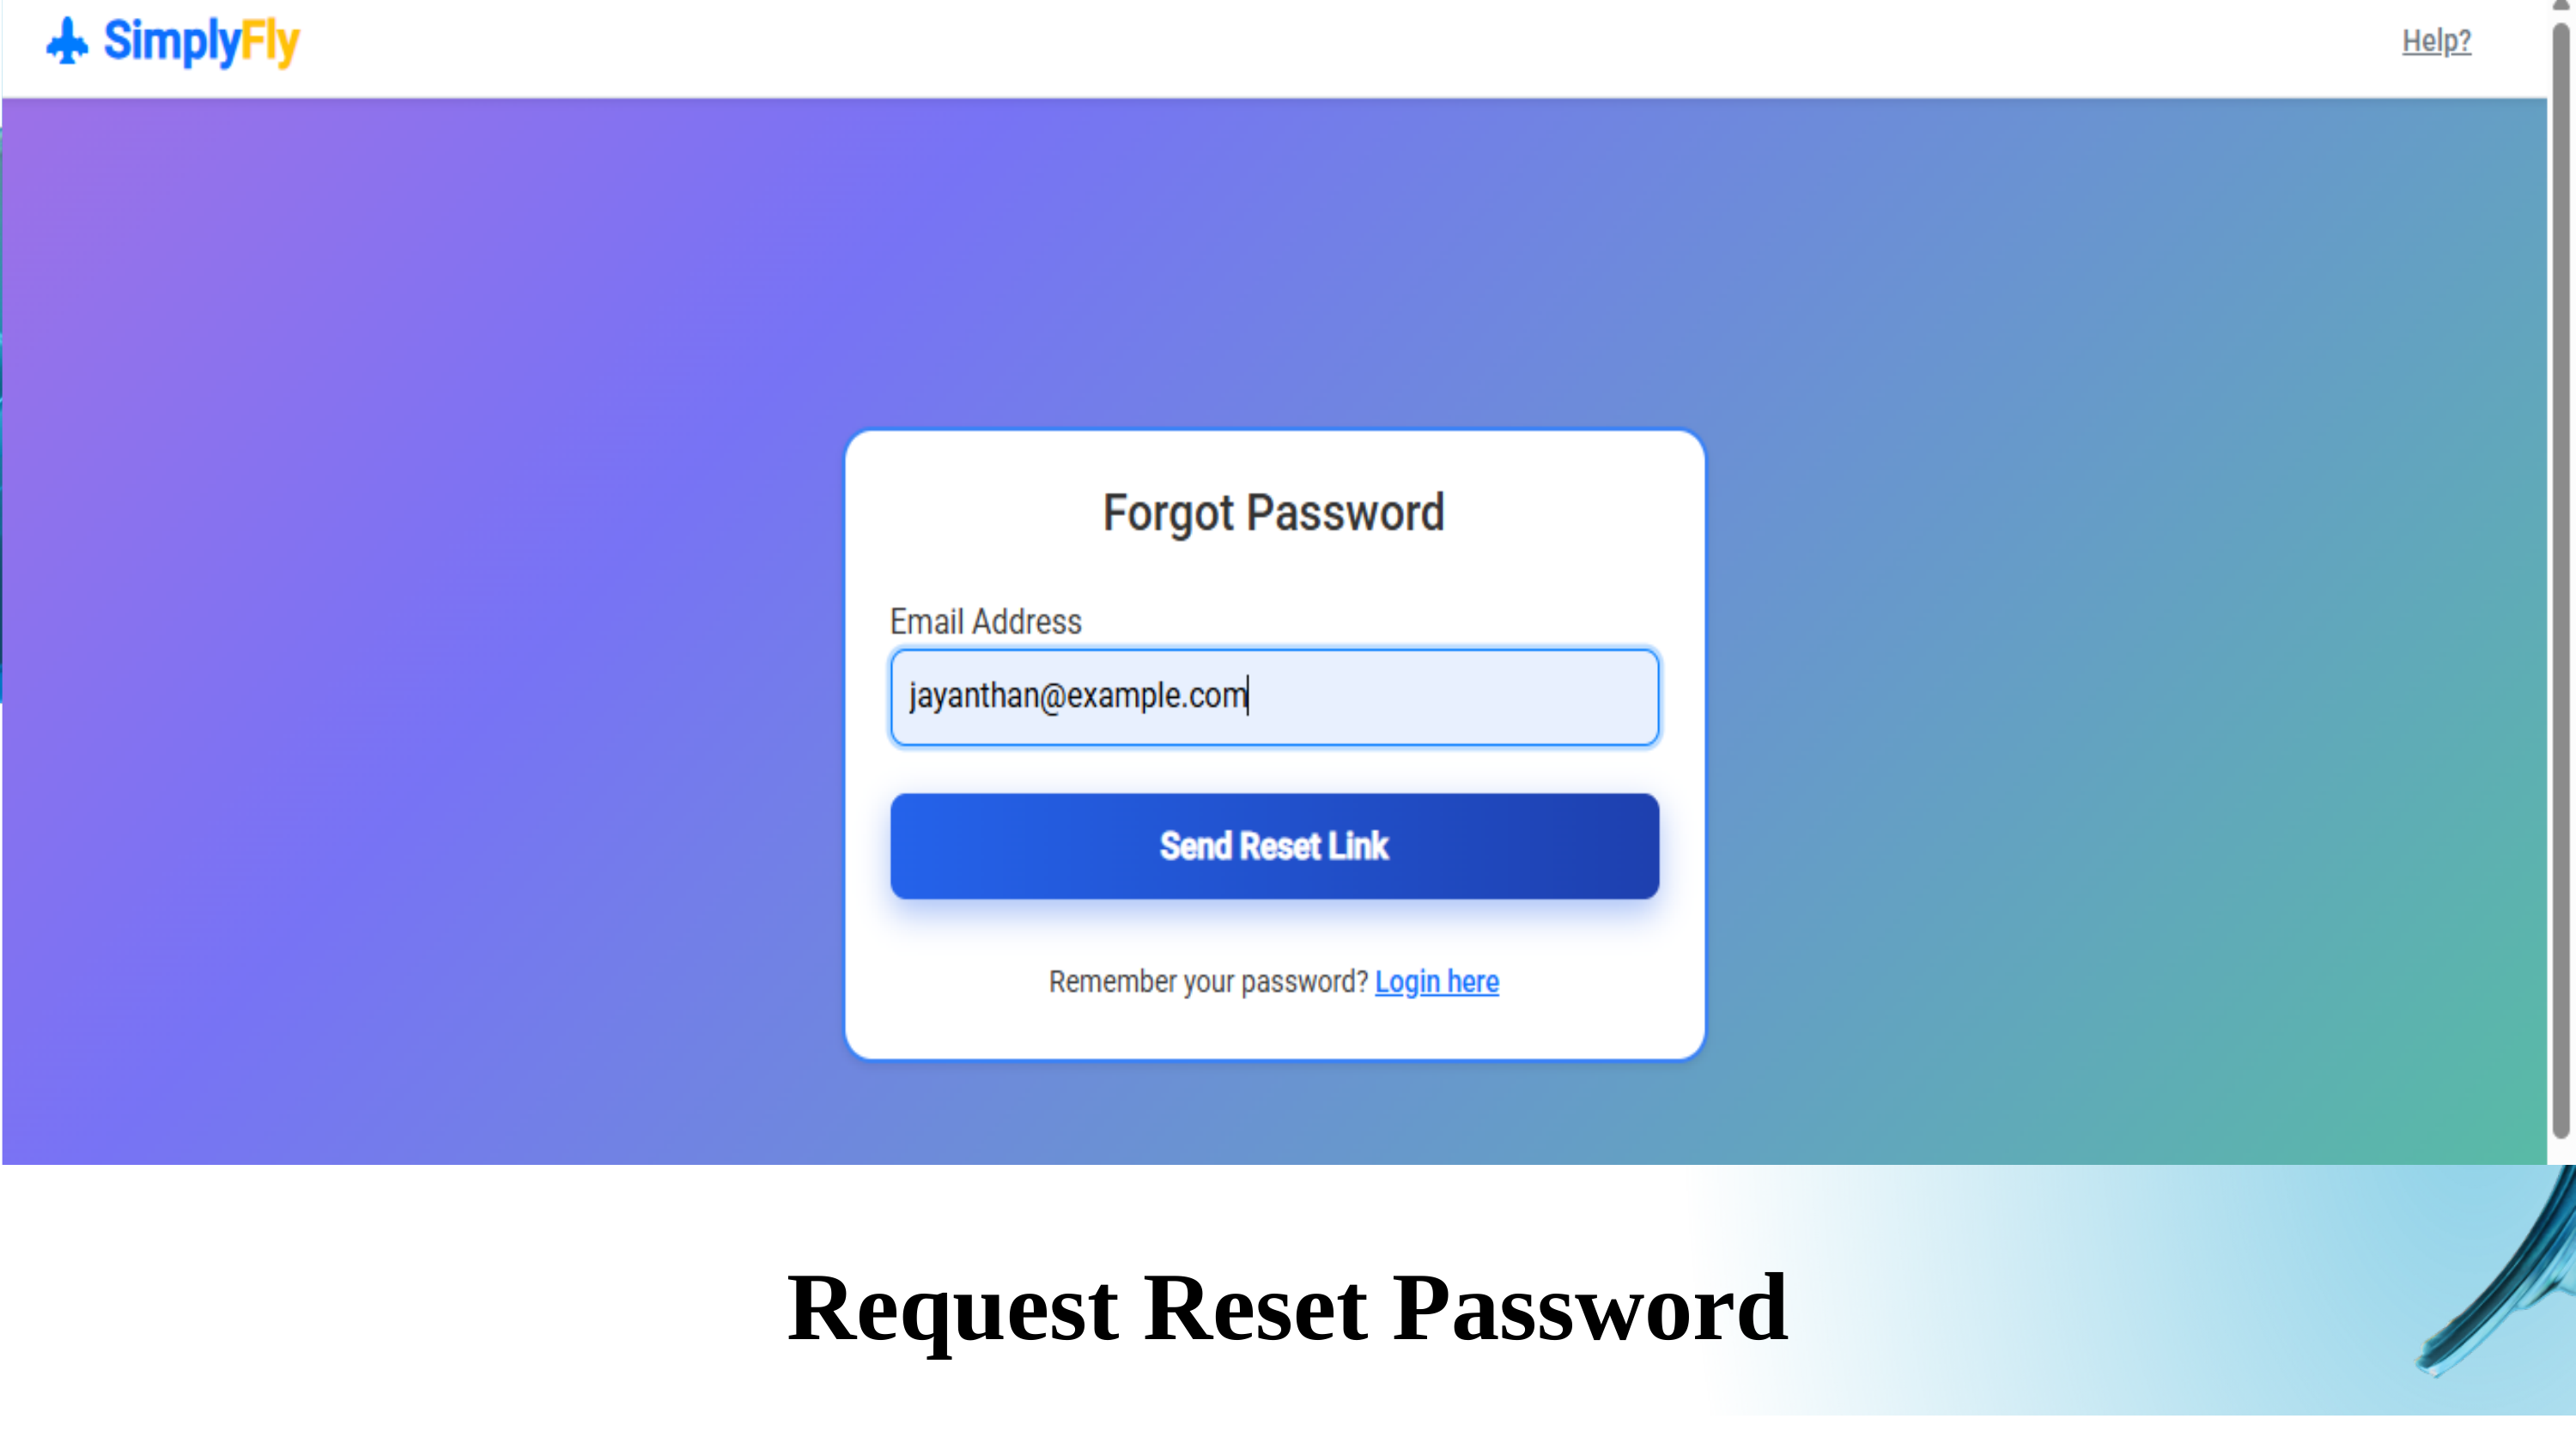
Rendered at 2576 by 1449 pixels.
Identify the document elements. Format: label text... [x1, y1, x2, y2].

text_box Request Reset Password [774, 1236, 1133, 1366]
picture [0, 0, 2576, 1448]
